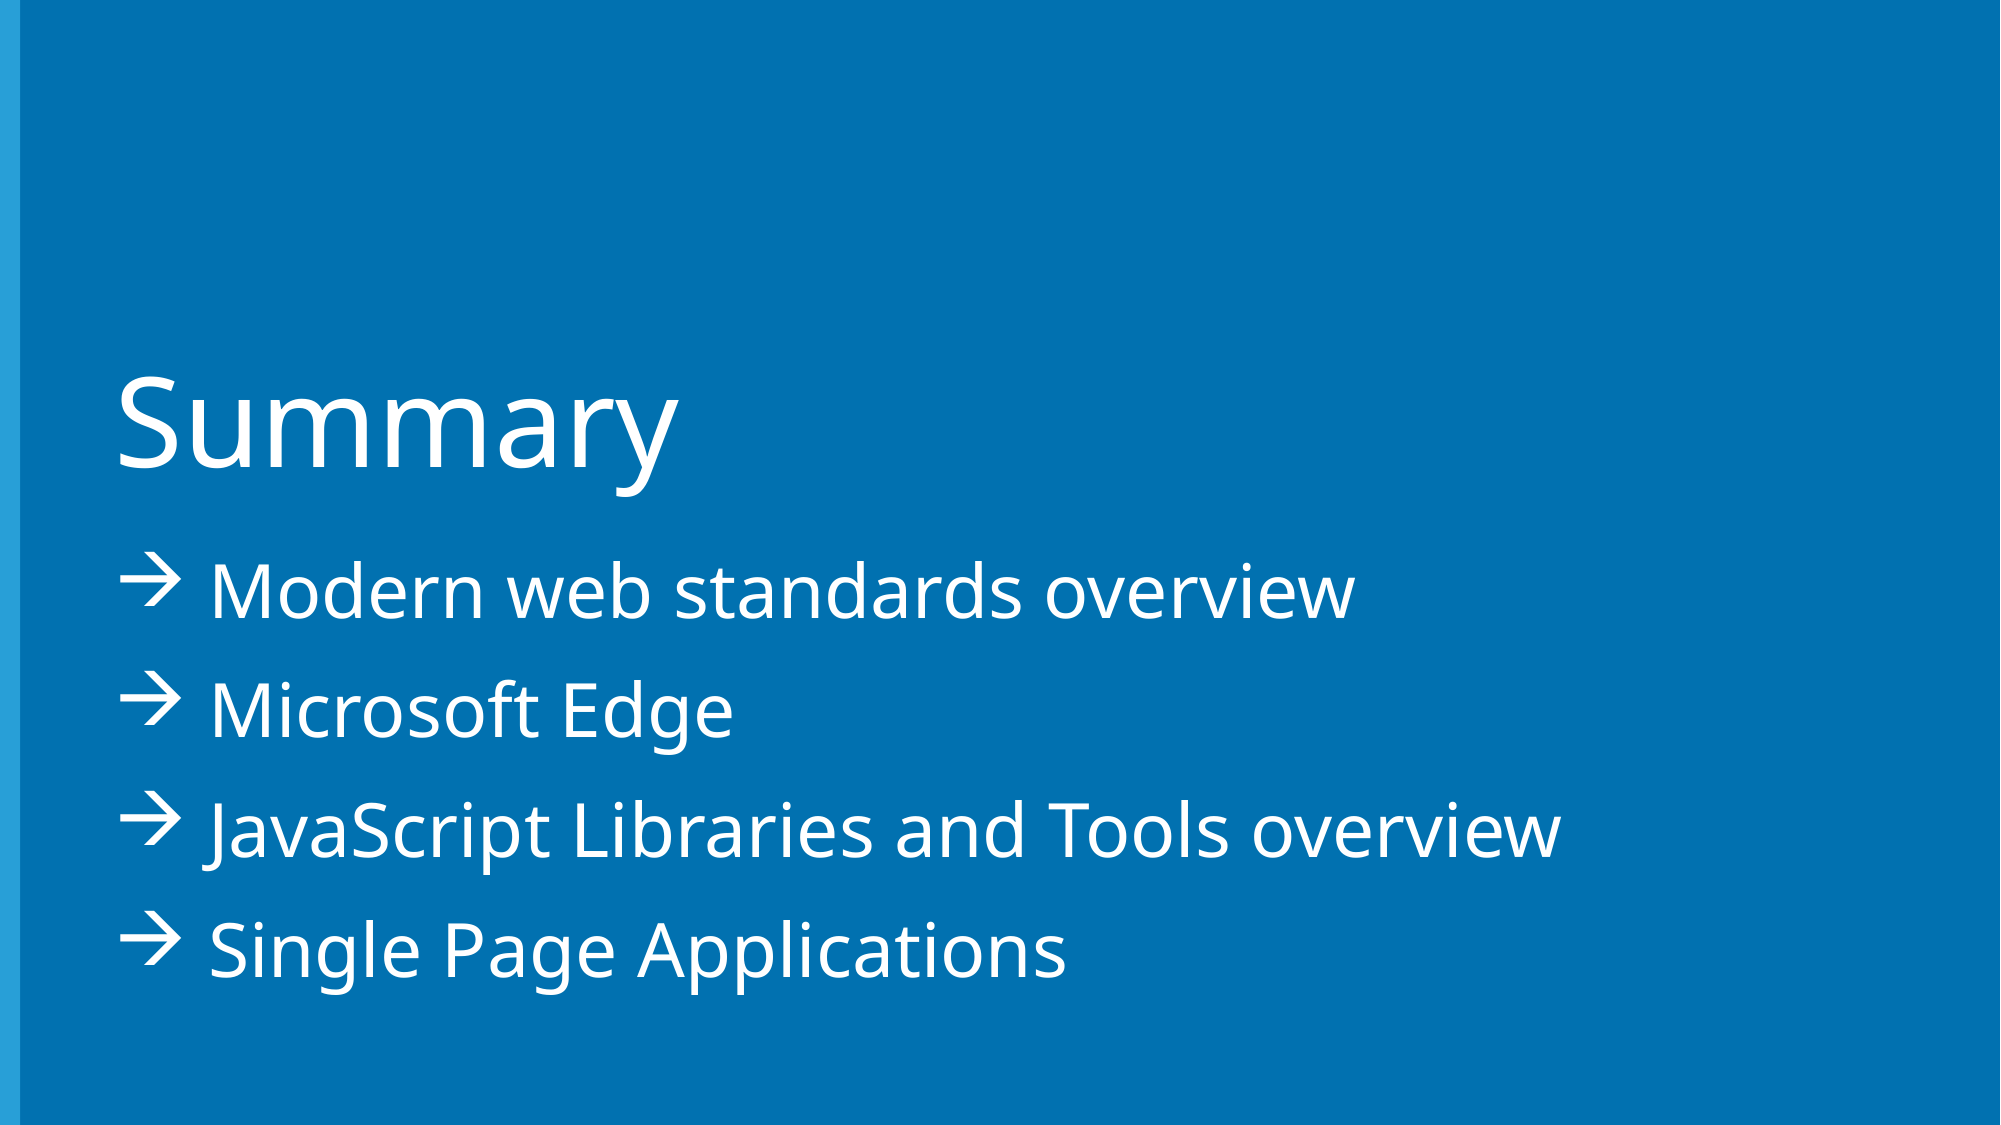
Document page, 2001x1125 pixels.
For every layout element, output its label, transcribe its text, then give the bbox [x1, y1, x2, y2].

subtitle Modern web standards overview Microsoft Edge JavaScript Libraries and Tools overview Single Page Applications [99, 526, 1910, 1069]
title Summary [99, 110, 1910, 503]
